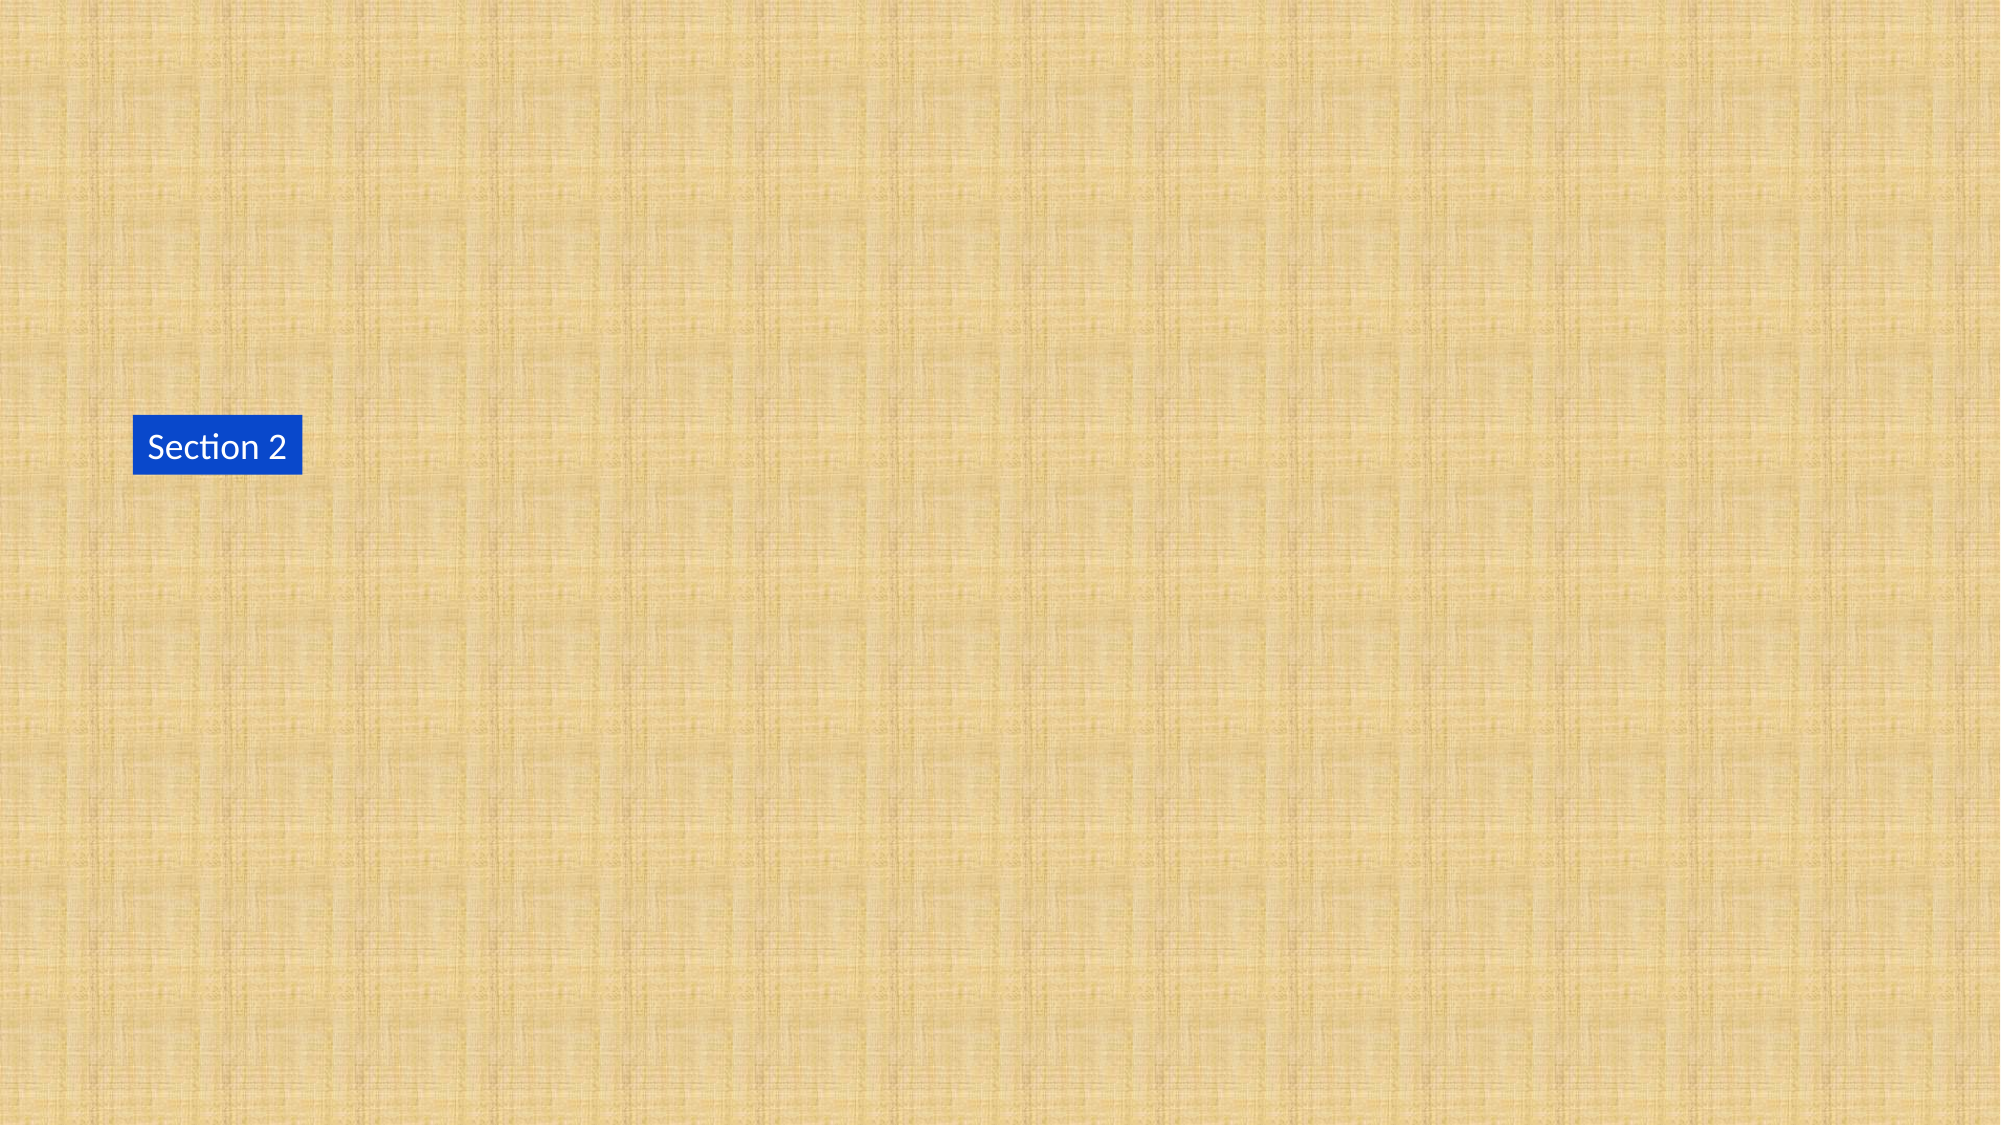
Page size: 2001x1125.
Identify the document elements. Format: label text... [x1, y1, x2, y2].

picture [0, 0, 2001, 1125]
text_box Section 2 [132, 414, 303, 475]
